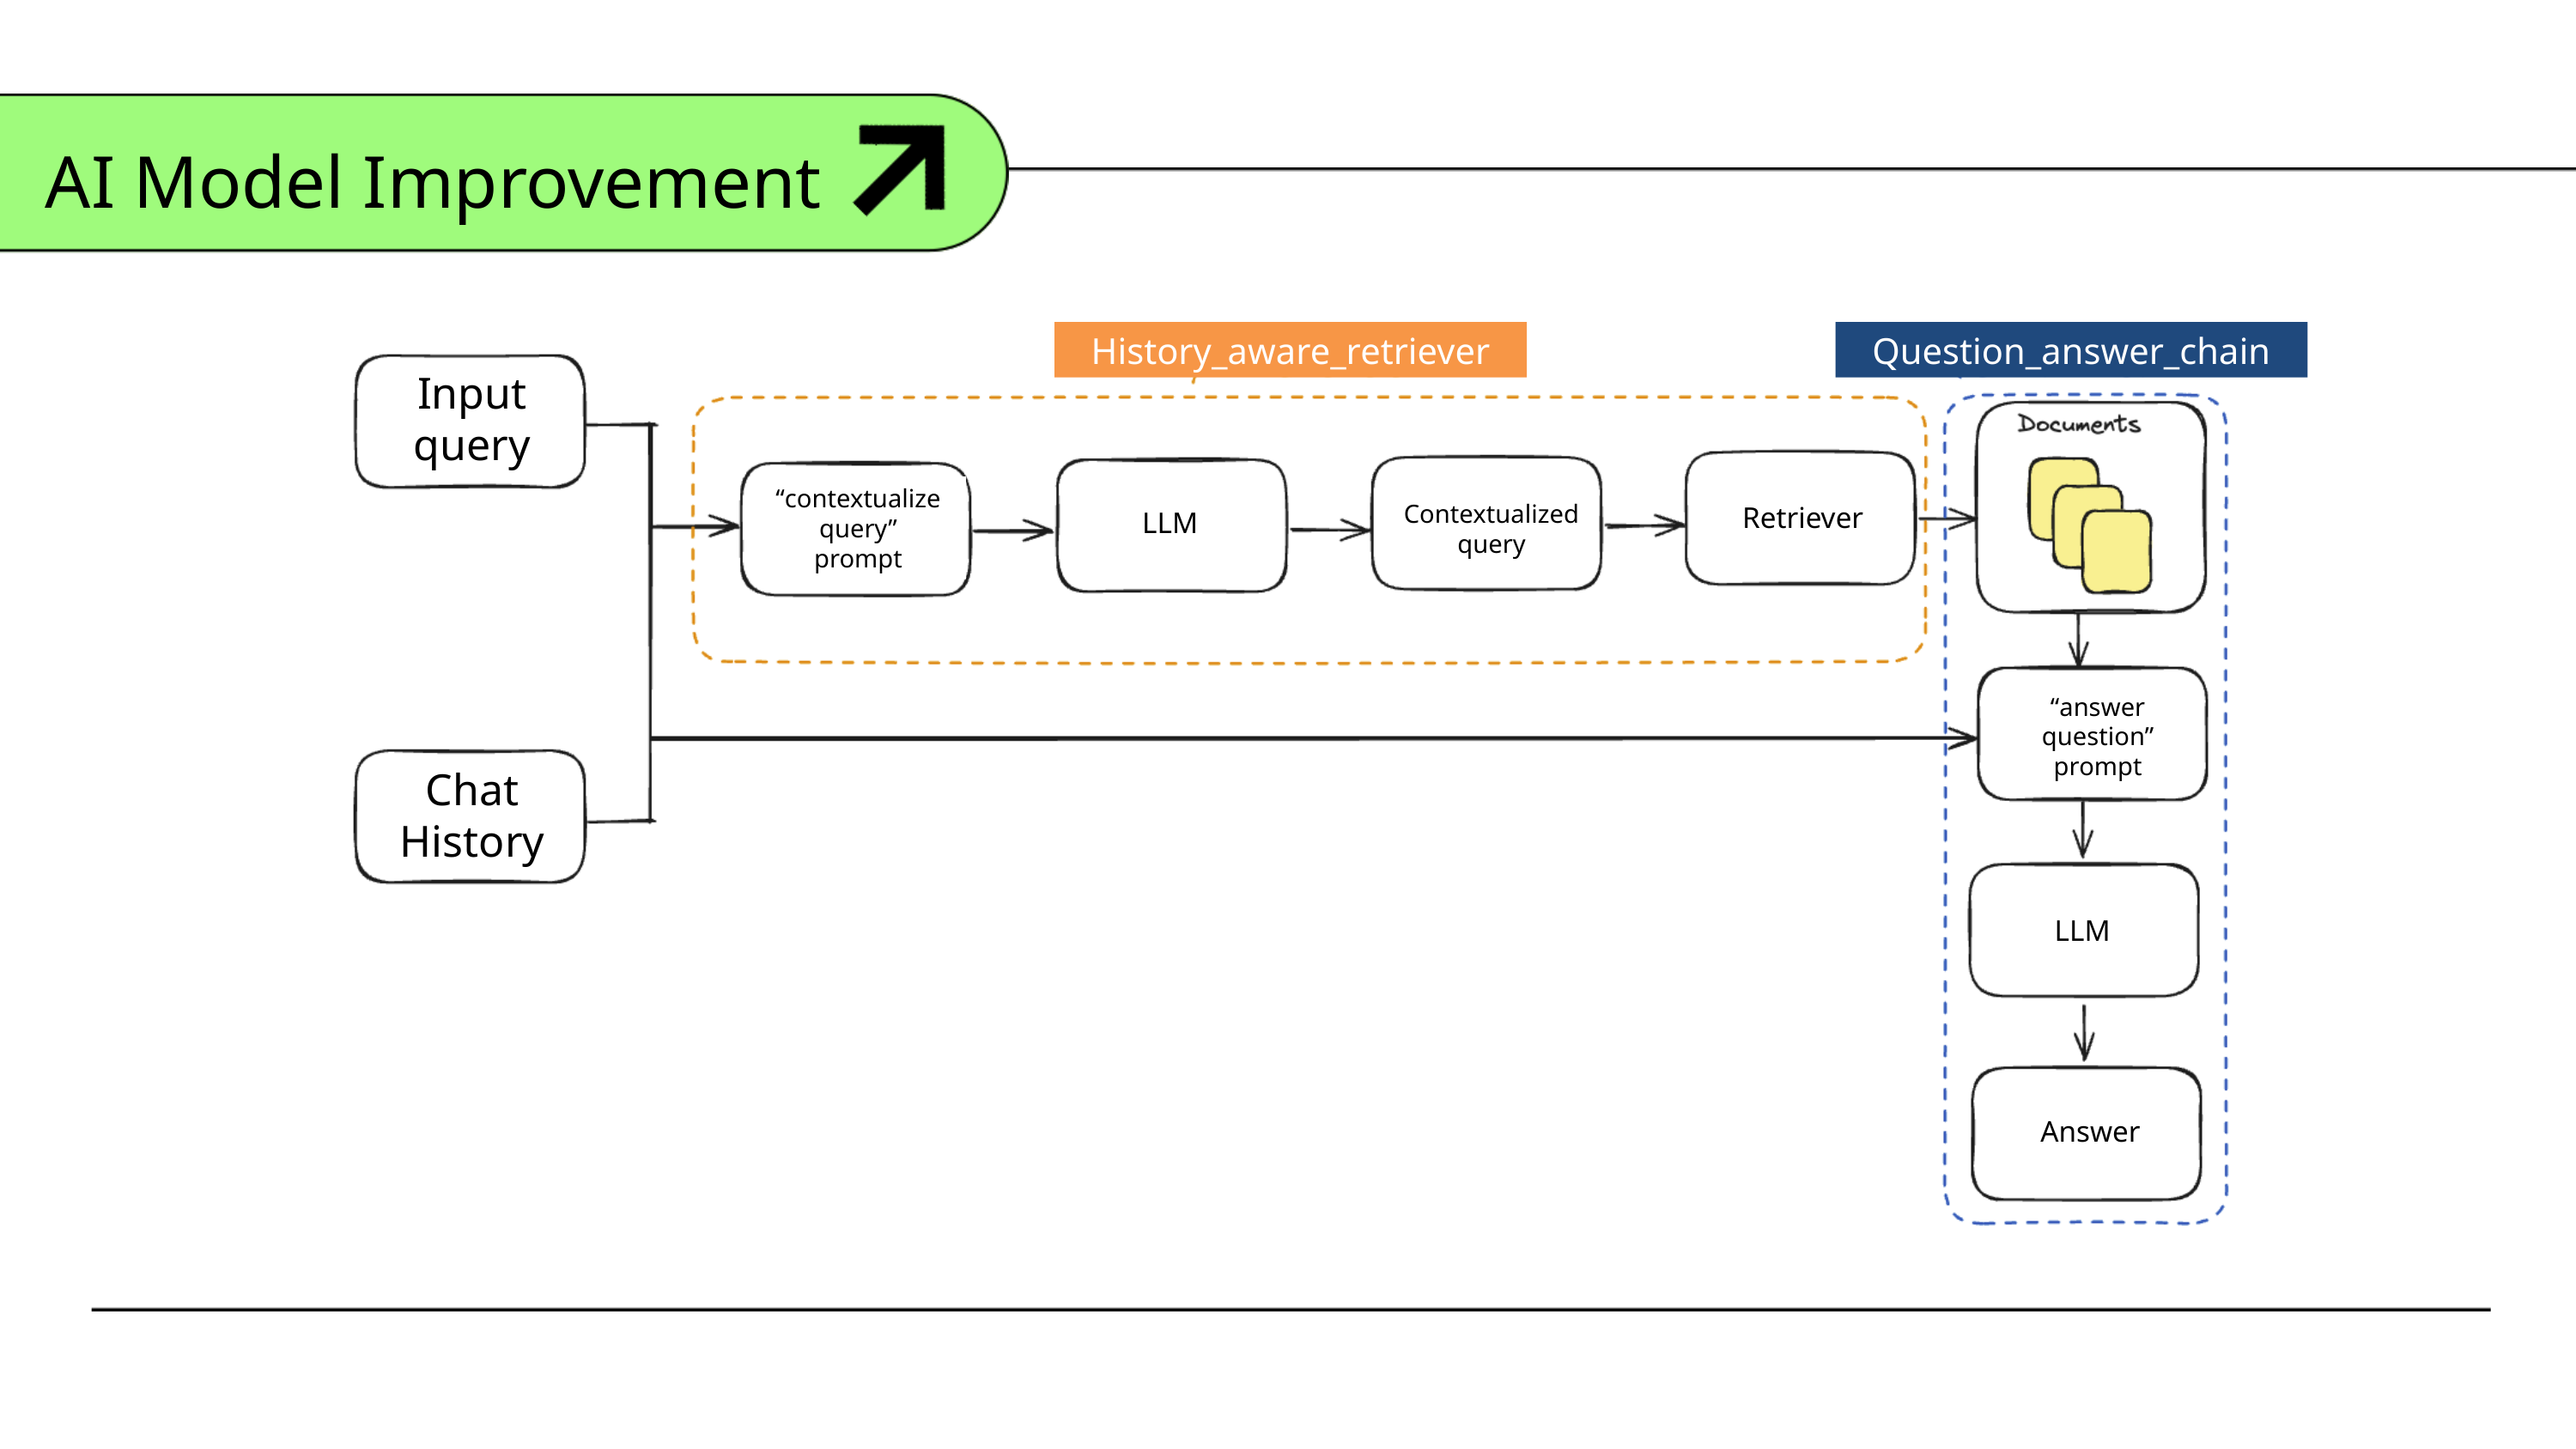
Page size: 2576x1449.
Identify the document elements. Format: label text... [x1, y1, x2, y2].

picture [0, 84, 2576, 253]
picture [342, 348, 2239, 1238]
text_box History_aware_retriever [1054, 322, 1528, 345]
picture [90, 1307, 2491, 1312]
text_box Question_answer_chain [1835, 322, 2308, 378]
